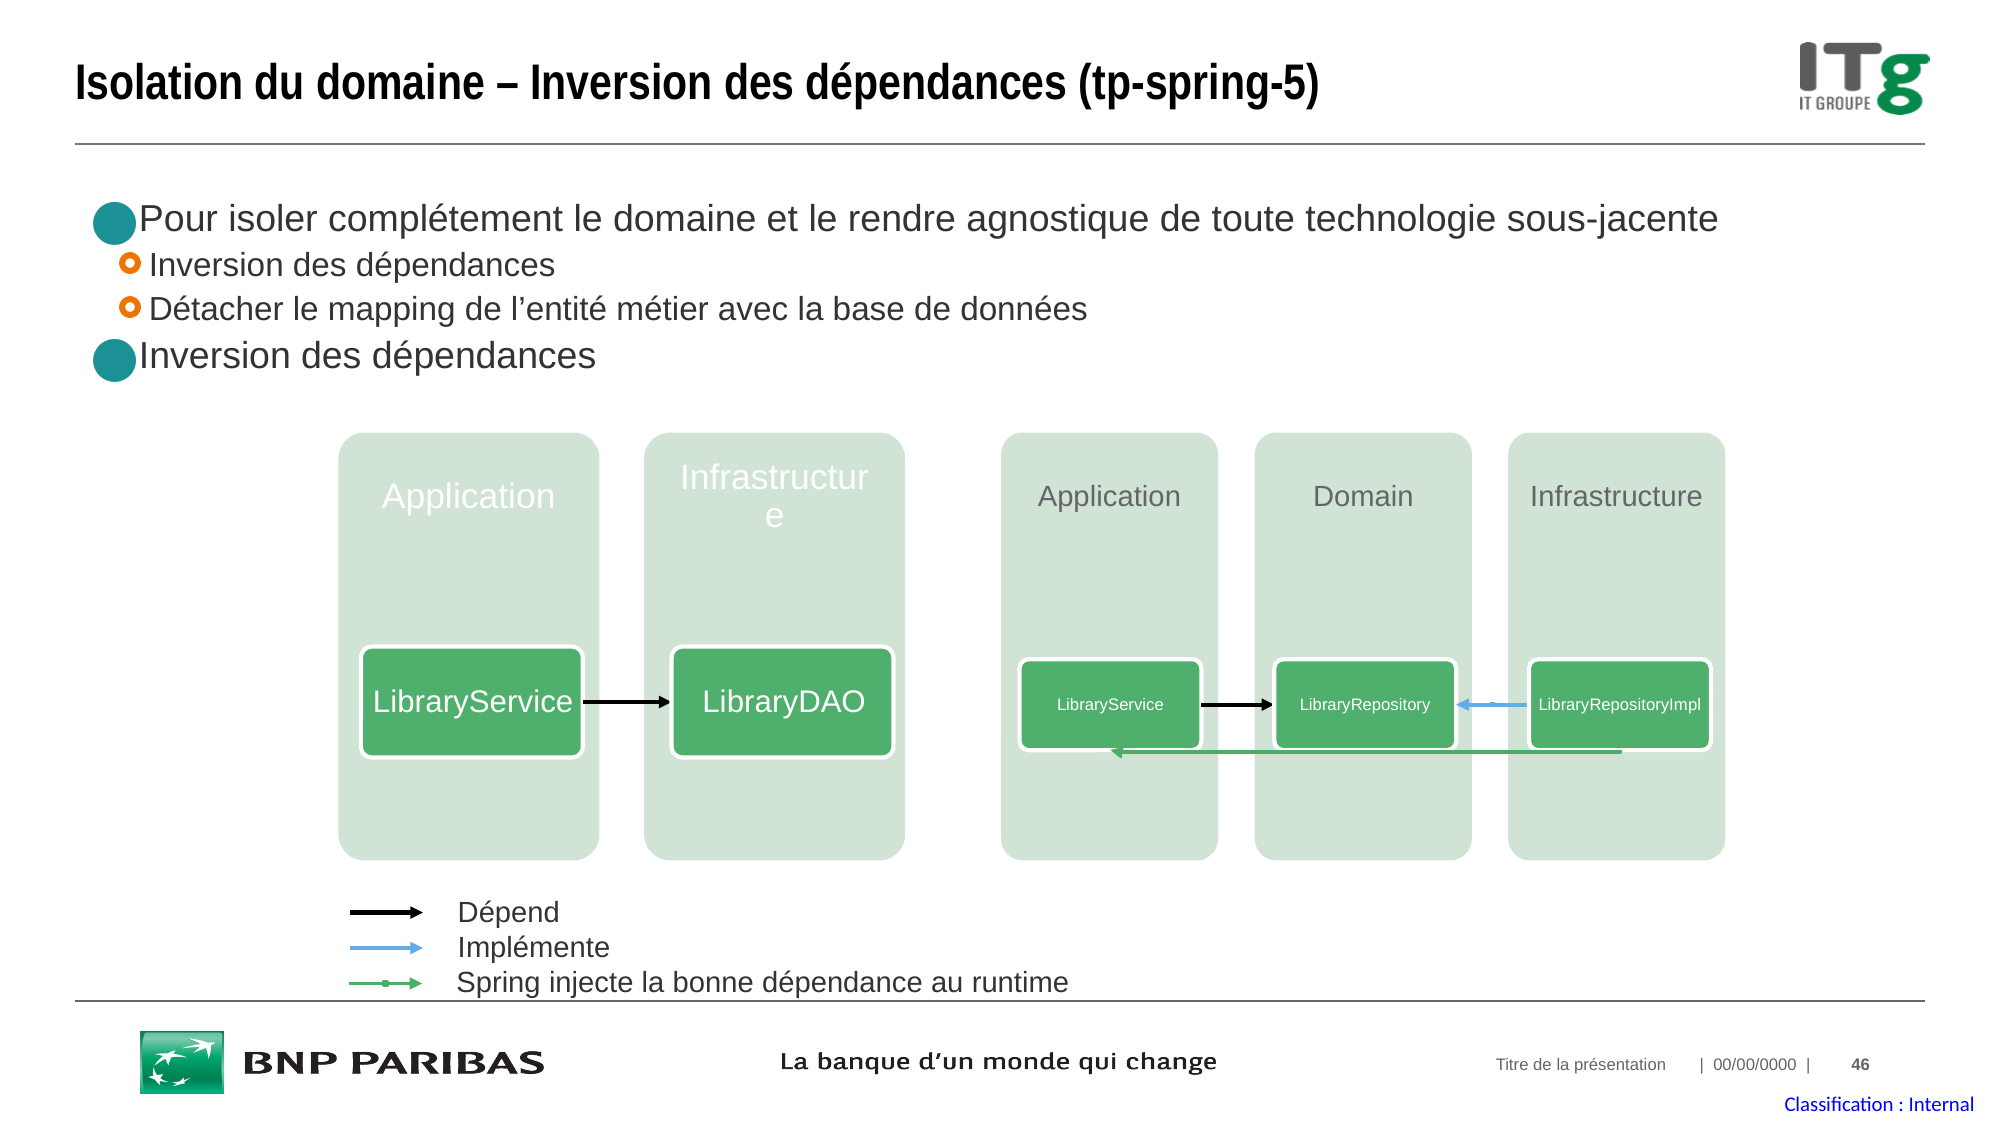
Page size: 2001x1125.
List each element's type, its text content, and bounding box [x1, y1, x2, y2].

text_box Implémente [457, 928, 647, 965]
picture [119, 252, 141, 274]
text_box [1372, 717, 1473, 861]
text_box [1000, 432, 1219, 861]
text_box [1254, 432, 1473, 699]
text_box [1201, 701, 1268, 708]
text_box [1019, 658, 1202, 751]
picture [1926, 42, 1930, 115]
picture [782, 1052, 1216, 1075]
text_box Spring injecte la bonne dépendance au runtime [456, 963, 646, 1000]
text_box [1372, 658, 1457, 751]
slide_number 46 [1830, 1048, 1871, 1079]
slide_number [1677, 1048, 1830, 1079]
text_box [1364, 495, 1368, 1006]
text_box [1254, 717, 1359, 861]
text_box Dépend [457, 892, 647, 928]
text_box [1274, 658, 1359, 751]
list Pour isoler complétement le domaine et le rendre agnostique de toute technologie sous-jacente Inversion des dépendances Détacher le mapping de l’entité métier avec la base de données Inversion des dépendances [74, 186, 1926, 972]
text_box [349, 944, 424, 952]
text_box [349, 909, 424, 916]
picture [140, 1031, 544, 1094]
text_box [348, 980, 423, 987]
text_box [1507, 432, 1726, 861]
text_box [1455, 701, 1523, 708]
footer Titre de la présentation [1225, 1048, 1667, 1079]
title Isolation du domaine – Inversion des dépendances (tp-spring-5) [74, 18, 1926, 142]
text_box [1528, 658, 1712, 751]
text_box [338, 432, 906, 861]
picture [119, 296, 141, 318]
